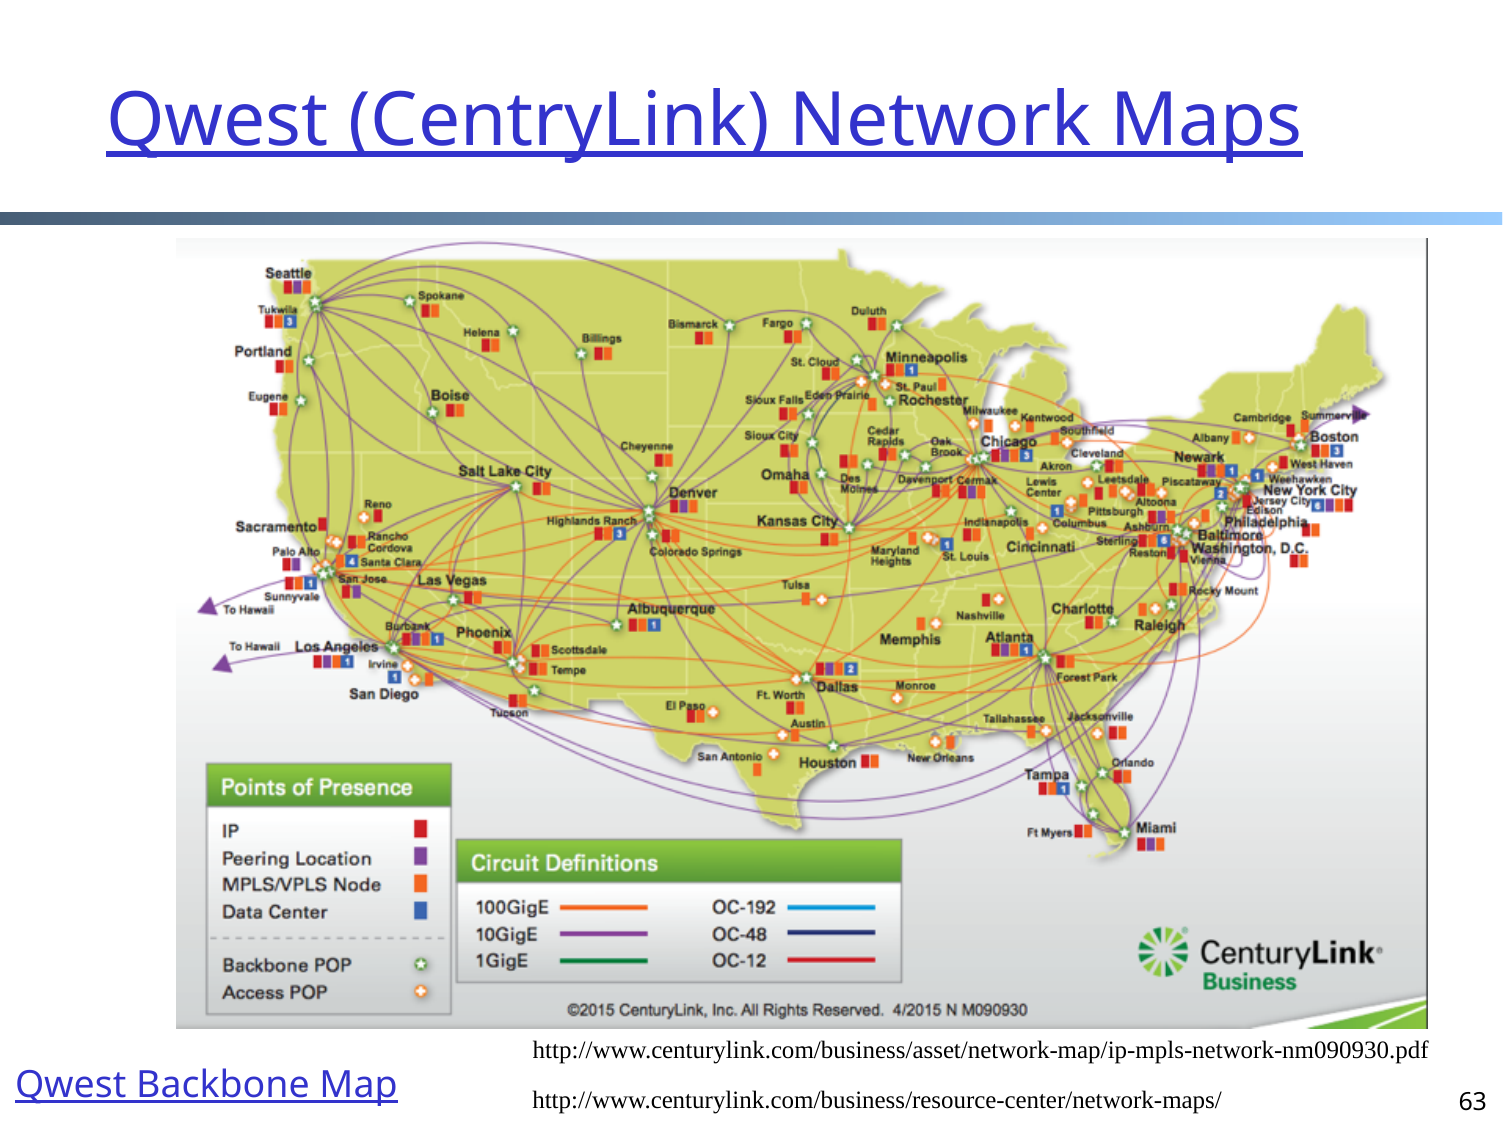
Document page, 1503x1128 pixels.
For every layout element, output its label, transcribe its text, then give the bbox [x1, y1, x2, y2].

text_box http://www.centurylink.com/business/resource-center/network-maps/ [517, 1076, 1238, 1121]
picture [175, 238, 1428, 1029]
slide_number 63 [1151, 1051, 1503, 1128]
text_box http://www.centurylink.com/business/asset/network-map/ip-mpls-network-nm090930.pdf [518, 1026, 1445, 1071]
title Qwest Backbone Map [0, 1038, 563, 1127]
text_box Qwest (CentryLink) Network Maps [91, 63, 1318, 169]
